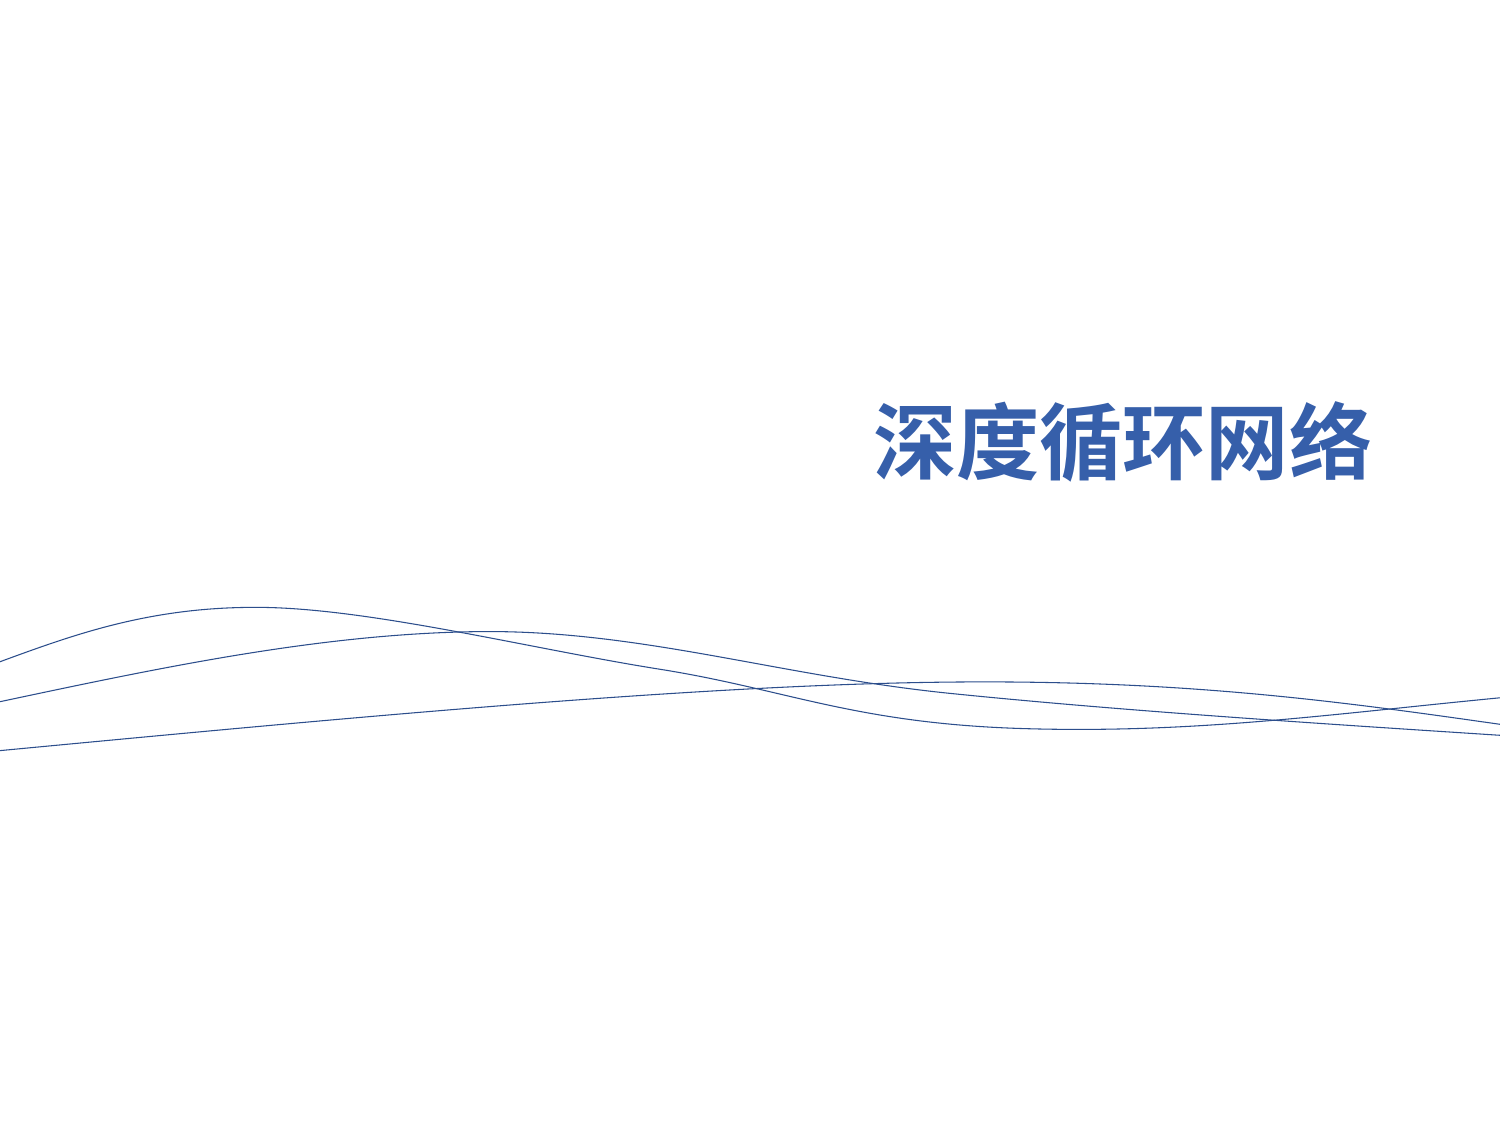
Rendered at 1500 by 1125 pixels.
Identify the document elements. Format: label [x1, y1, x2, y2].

text_box [0, 607, 1500, 751]
text_box [858, 363, 1434, 542]
